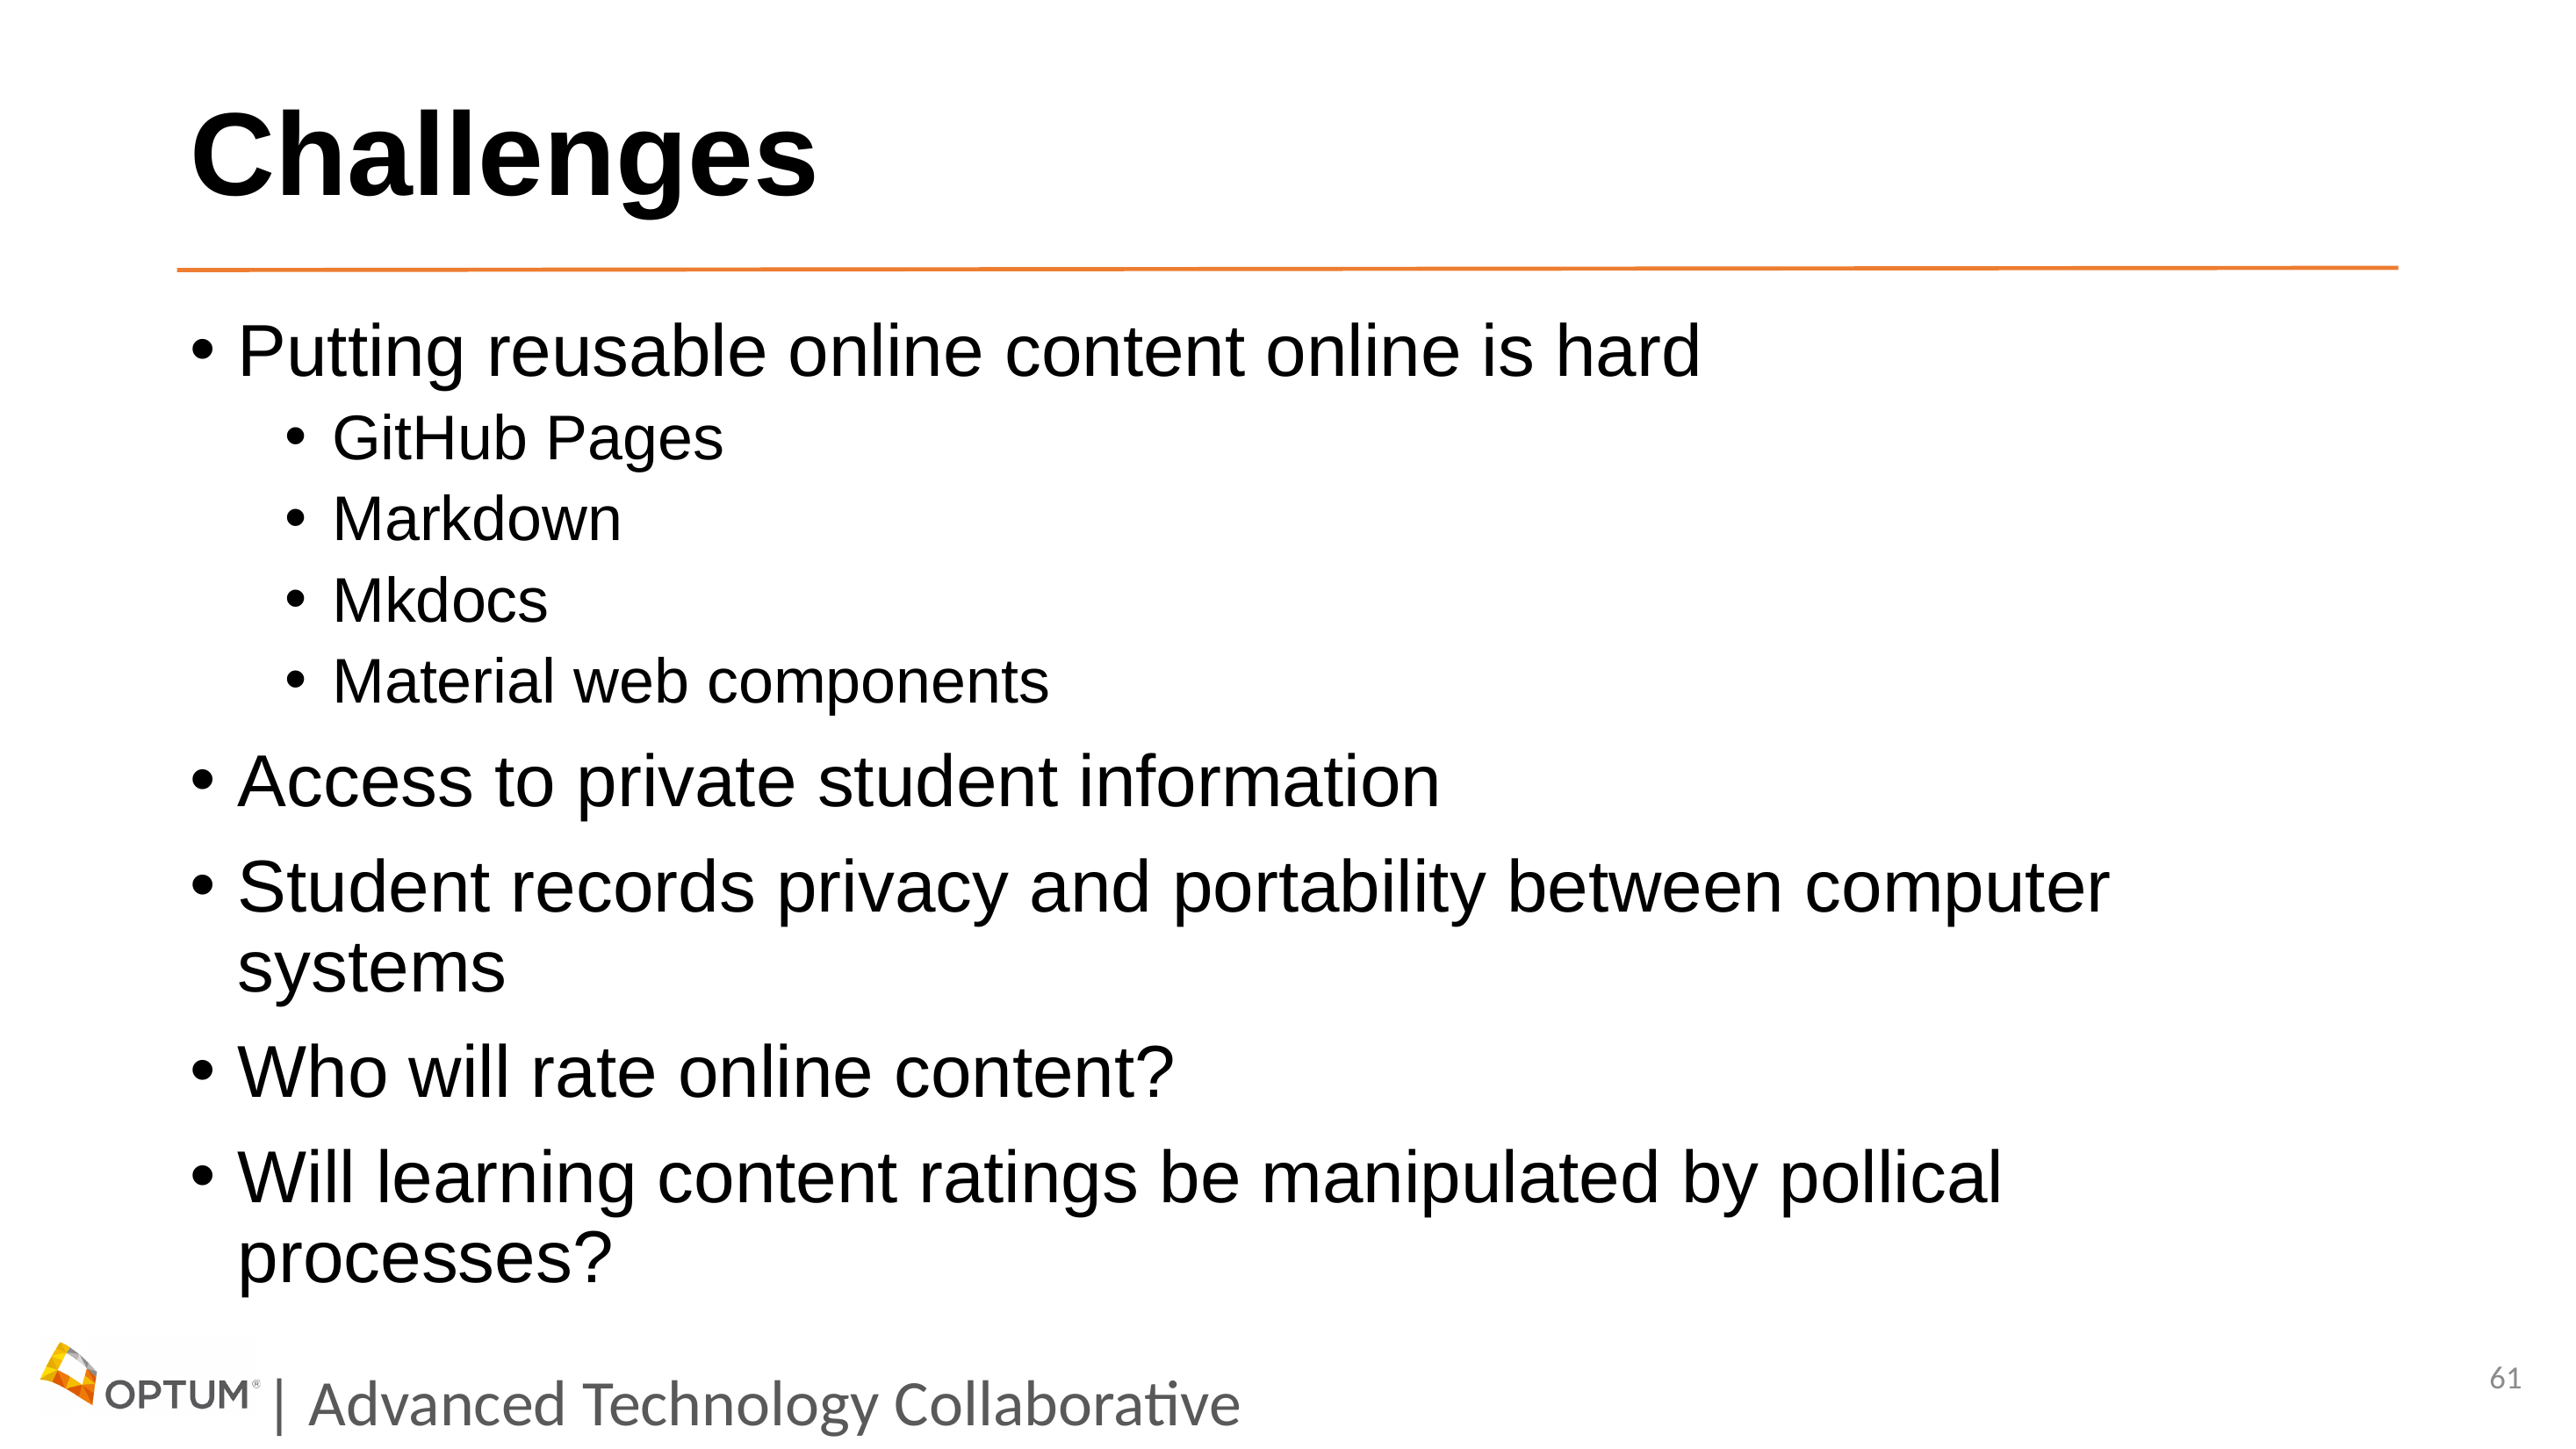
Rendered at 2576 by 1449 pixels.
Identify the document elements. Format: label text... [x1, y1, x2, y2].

picture [40, 1337, 261, 1415]
list Putting reusable online content online is hard GitHub Pages Markdown Mkdocs Material web components Access to private student information Student records privacy and portability between computer systems Who will rate online content? Will learning content ratings be manipulated by pollical processes? [176, 306, 2399, 1306]
slide_number 61 [1955, 1337, 2536, 1415]
title Challenges [176, 76, 2399, 236]
